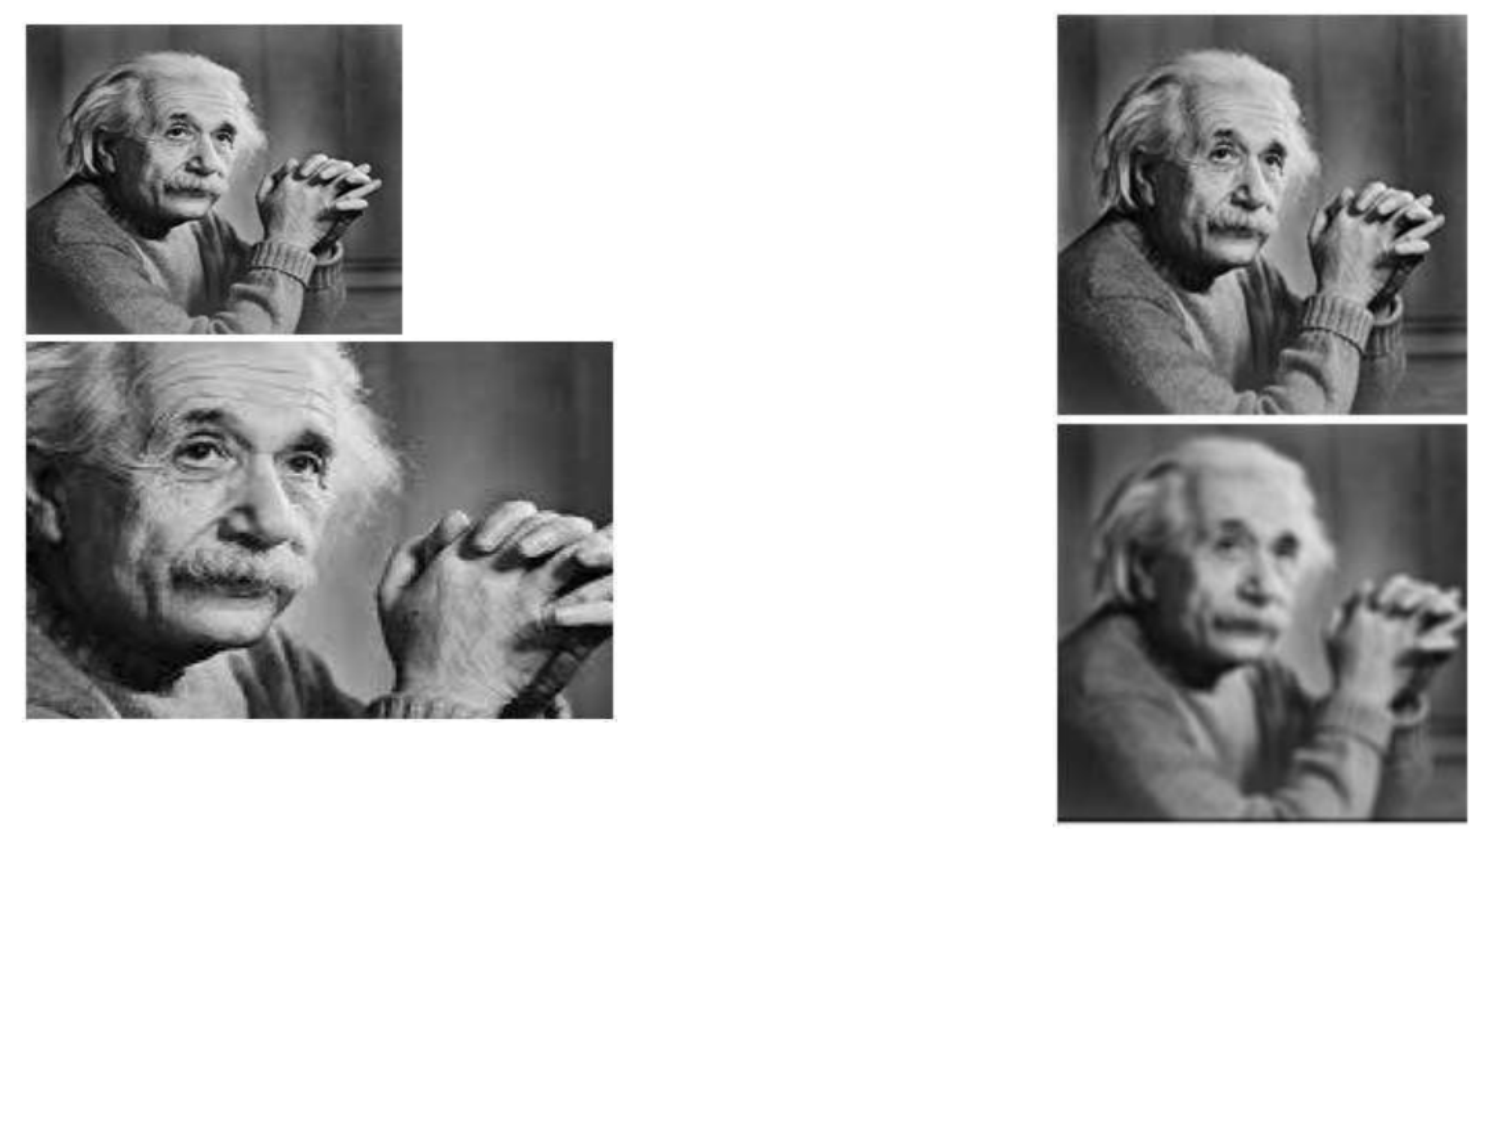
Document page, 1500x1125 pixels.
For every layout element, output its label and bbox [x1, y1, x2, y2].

picture [0, 0, 719, 734]
picture [1029, 0, 1484, 830]
